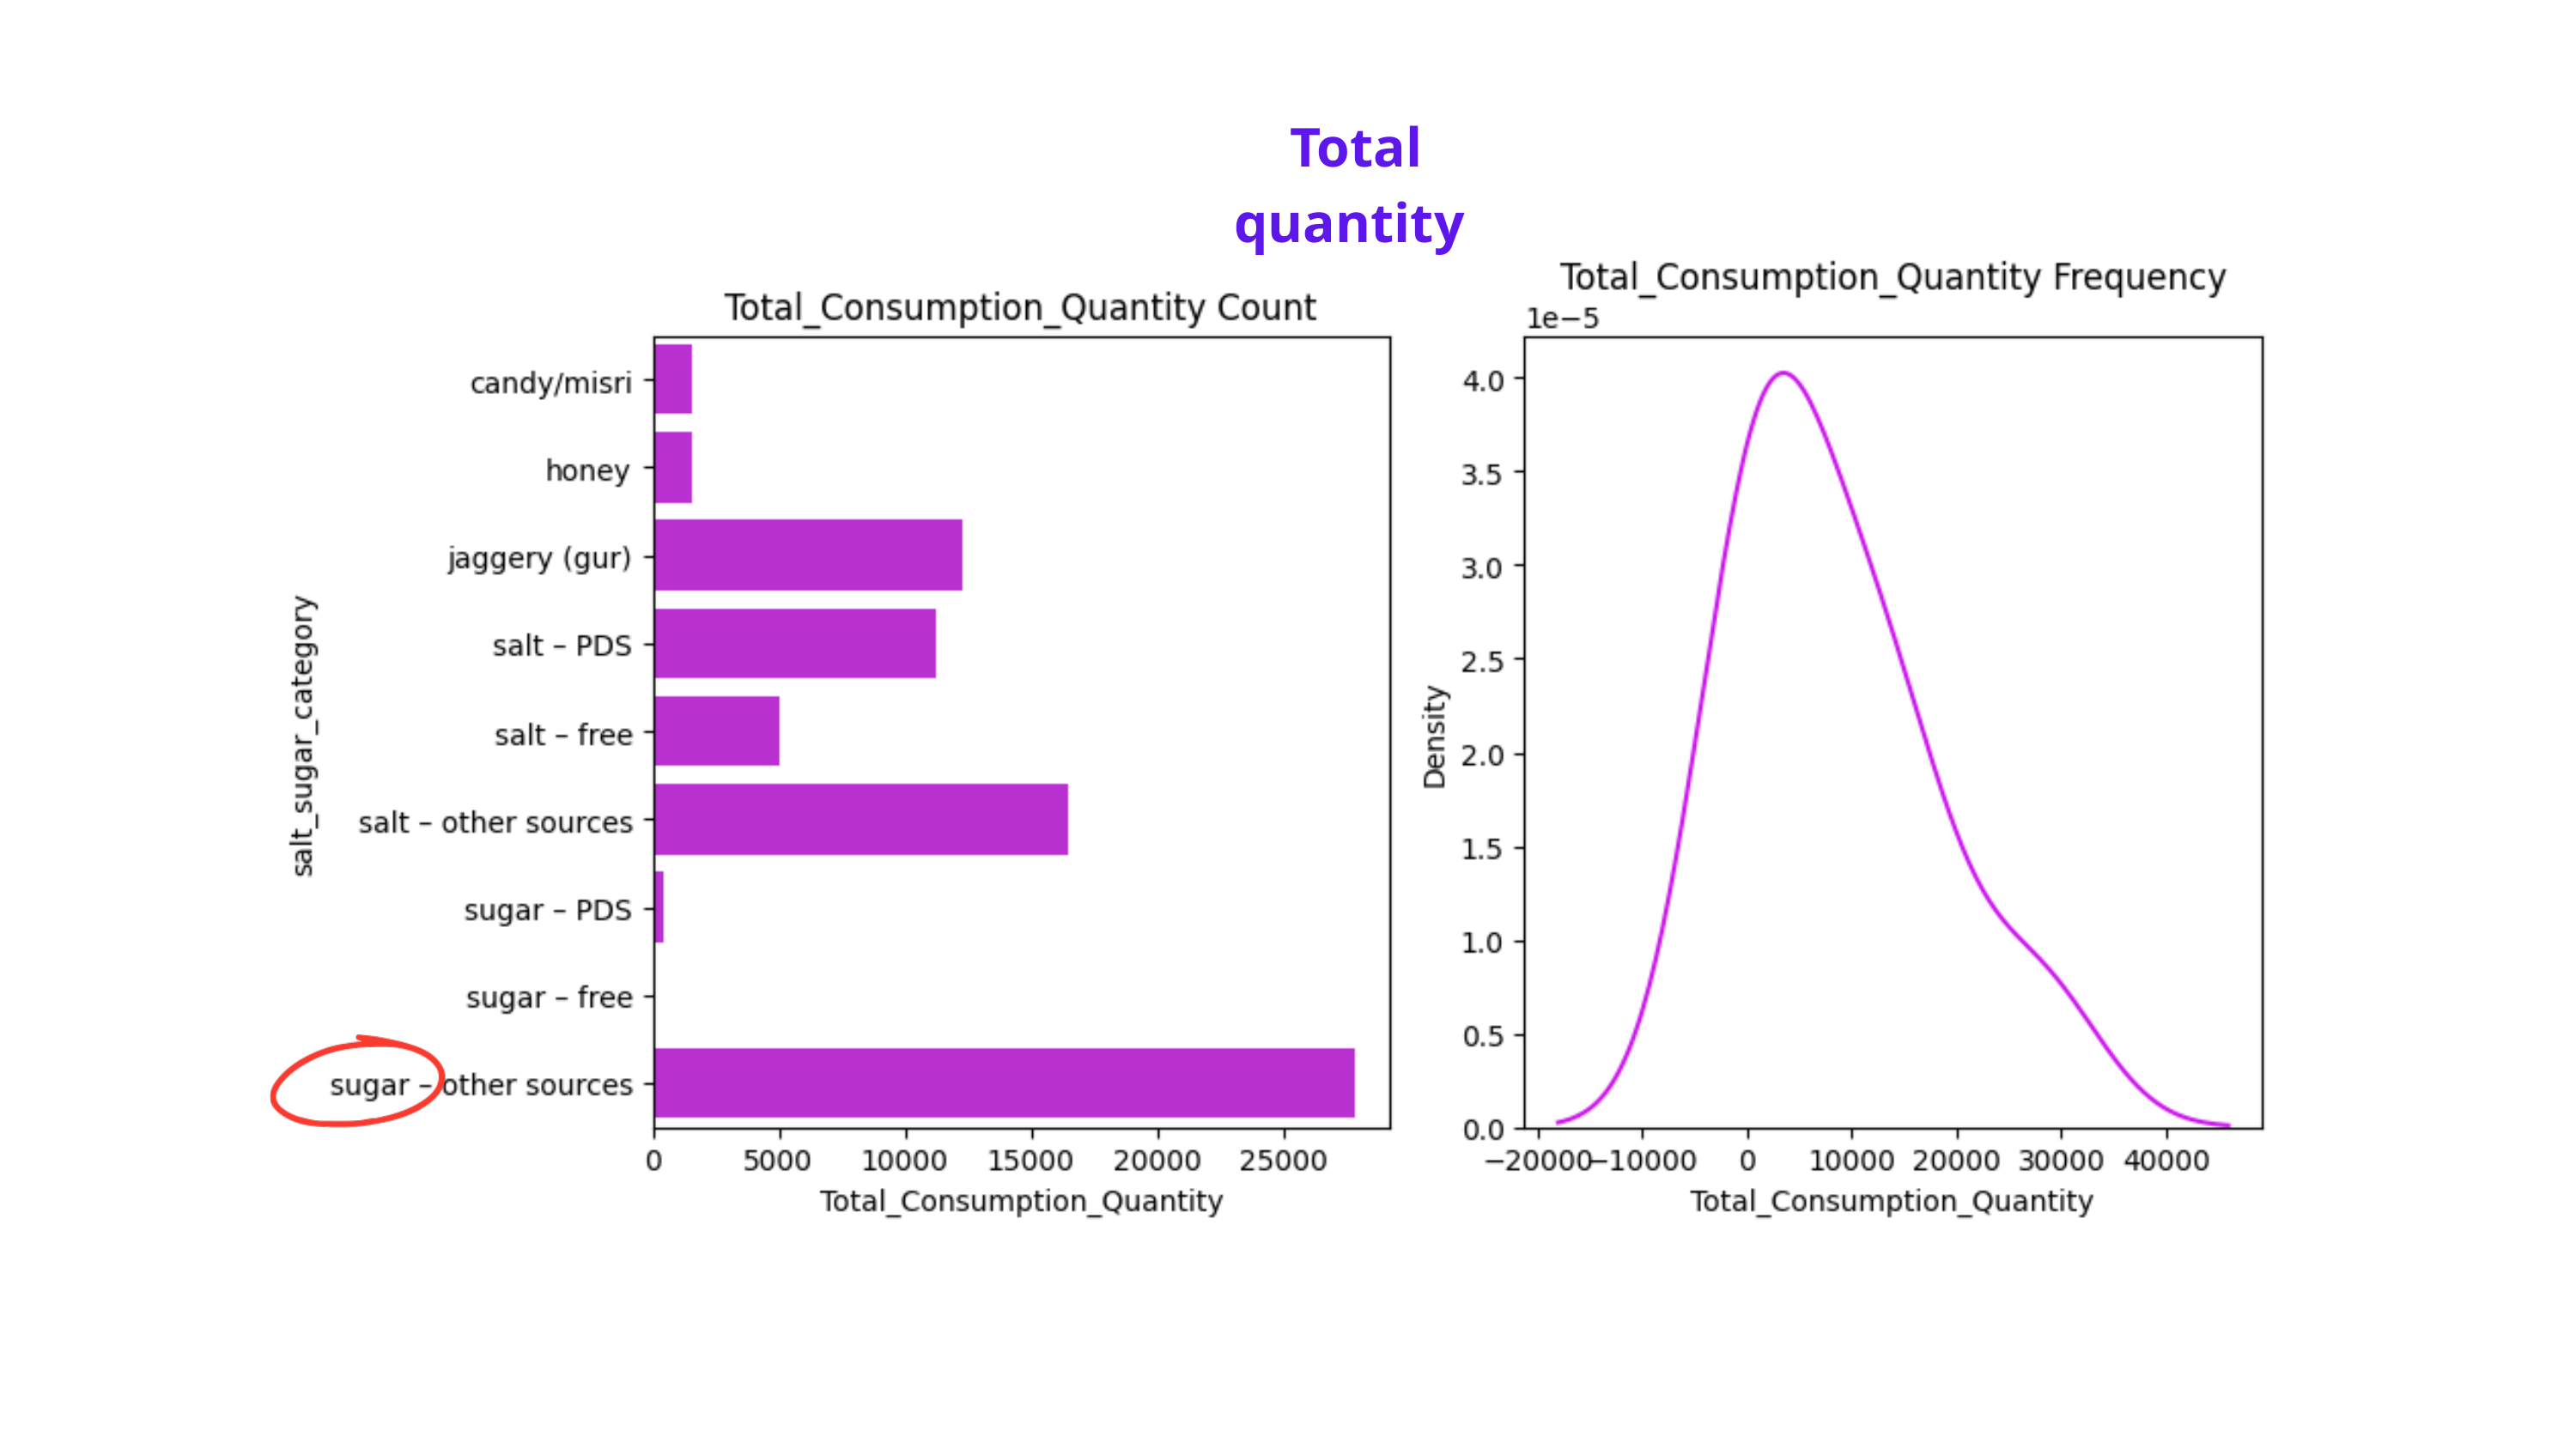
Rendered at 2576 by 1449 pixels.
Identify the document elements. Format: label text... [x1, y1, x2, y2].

text_box Total quantity [1213, 102, 1485, 253]
text_box [270, 1034, 447, 1128]
text_box [270, 241, 2280, 1237]
